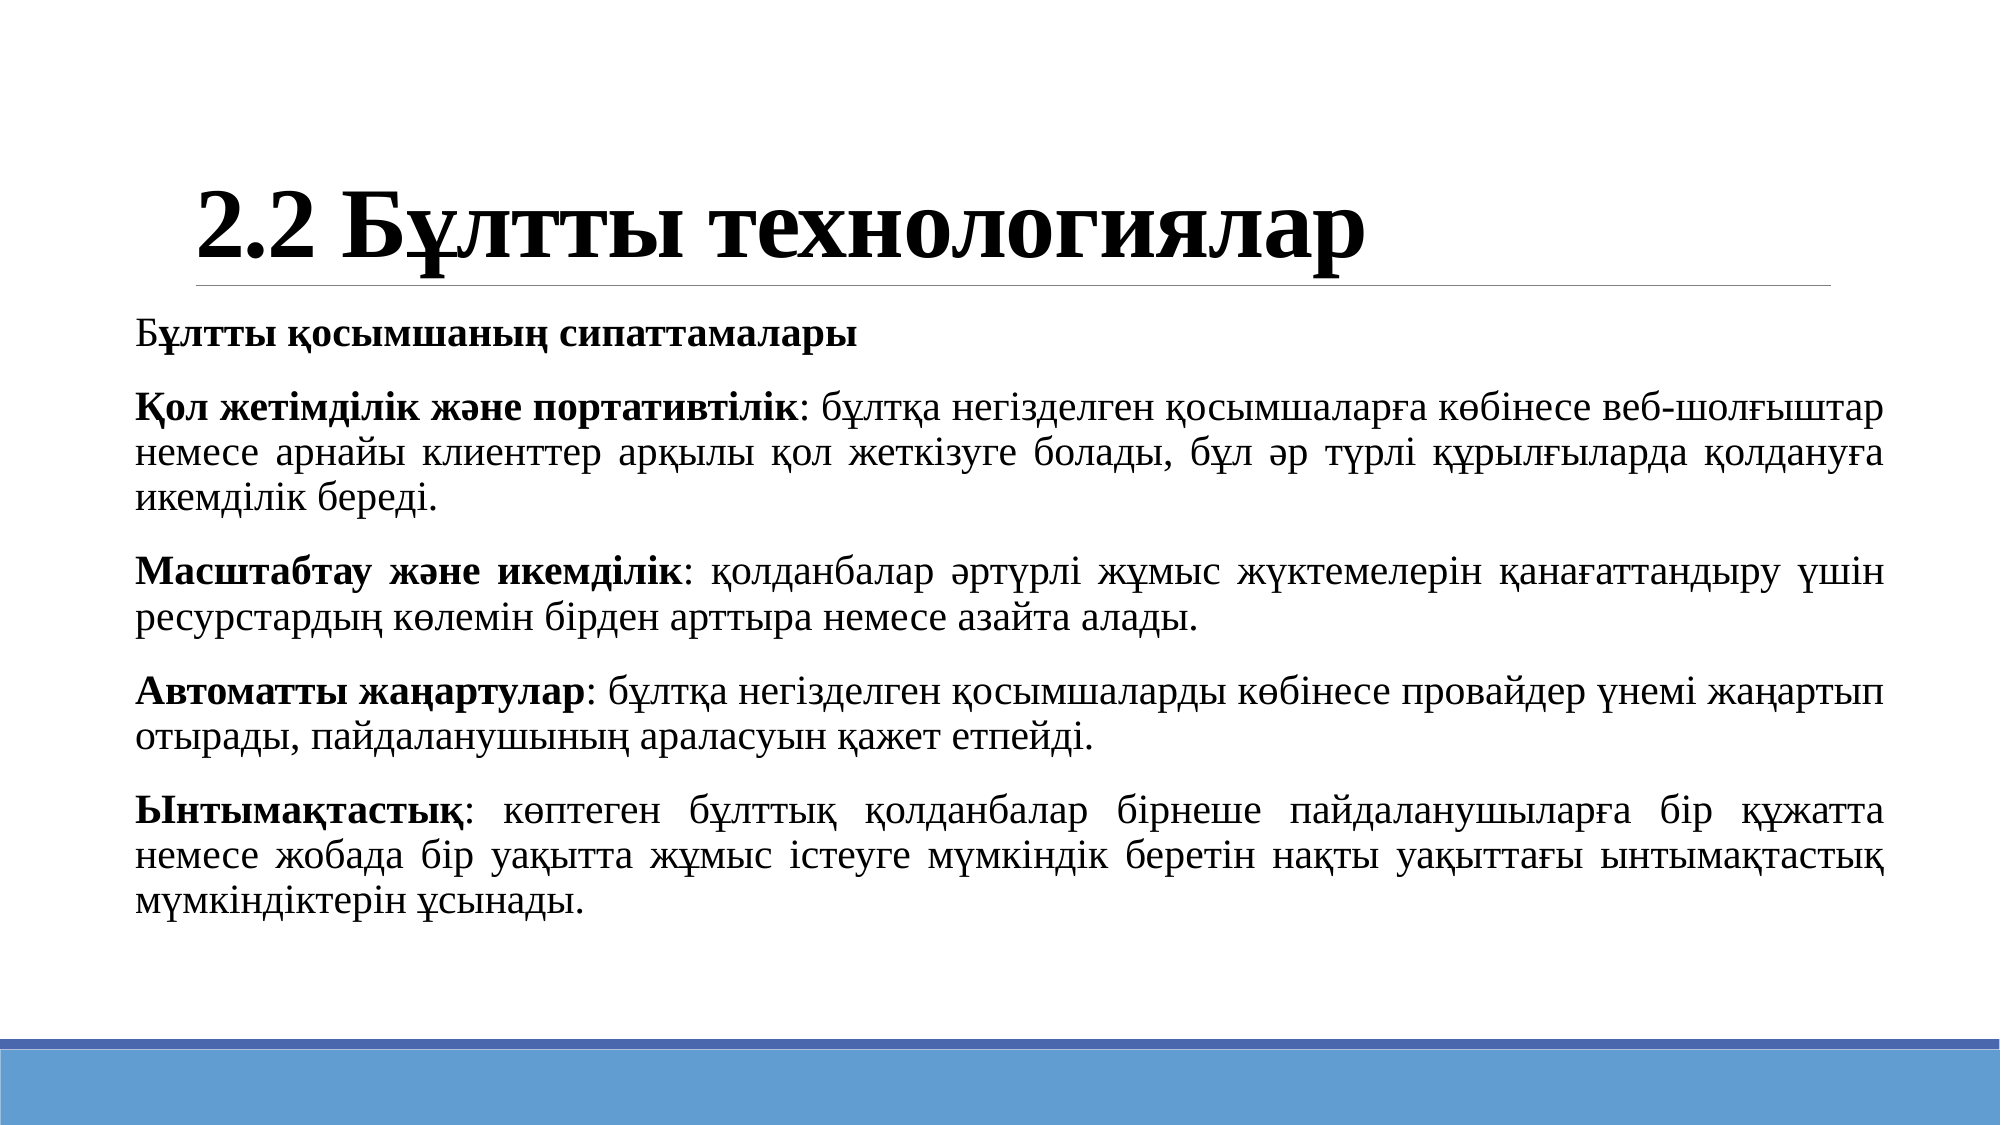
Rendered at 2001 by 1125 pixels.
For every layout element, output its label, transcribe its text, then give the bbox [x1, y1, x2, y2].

title 2.2 Бұлтты технологиялар [180, 149, 1830, 285]
list Бұлтты қосымшаның сипаттамалары Қол жетімділік және портативтілік: бұлтқа негізделген қосымшаларға көбінесе веб-шолғыштар немесе арнайы клиенттер арқылы қол жеткізуге болады, бұл әр түрлі құрылғыларда қолдануға икемділік береді. Масштабтау және икемділік: қолданбалар әртүрлі жұмыс жүктемелерін қанағаттандыру үшін ресурстардың көлемін бірден арттыра немесе азайта алады. Автоматты жаңартулар: бұлтқа негізделген қосымшаларды көбінесе провайдер үнемі жаңартып отырады, пайдаланушының араласуын қажет етпейді. Ынтымақтастық: көптеген бұлттық қолданбалар бірнеше пайдаланушыларға бір құжатта немесе жобада бір уақытта жұмыс істеуге мүмкіндік беретін нақты уақыттағы ынтымақтастық мүмкіндіктерін ұсынады. [120, 302, 1885, 963]
